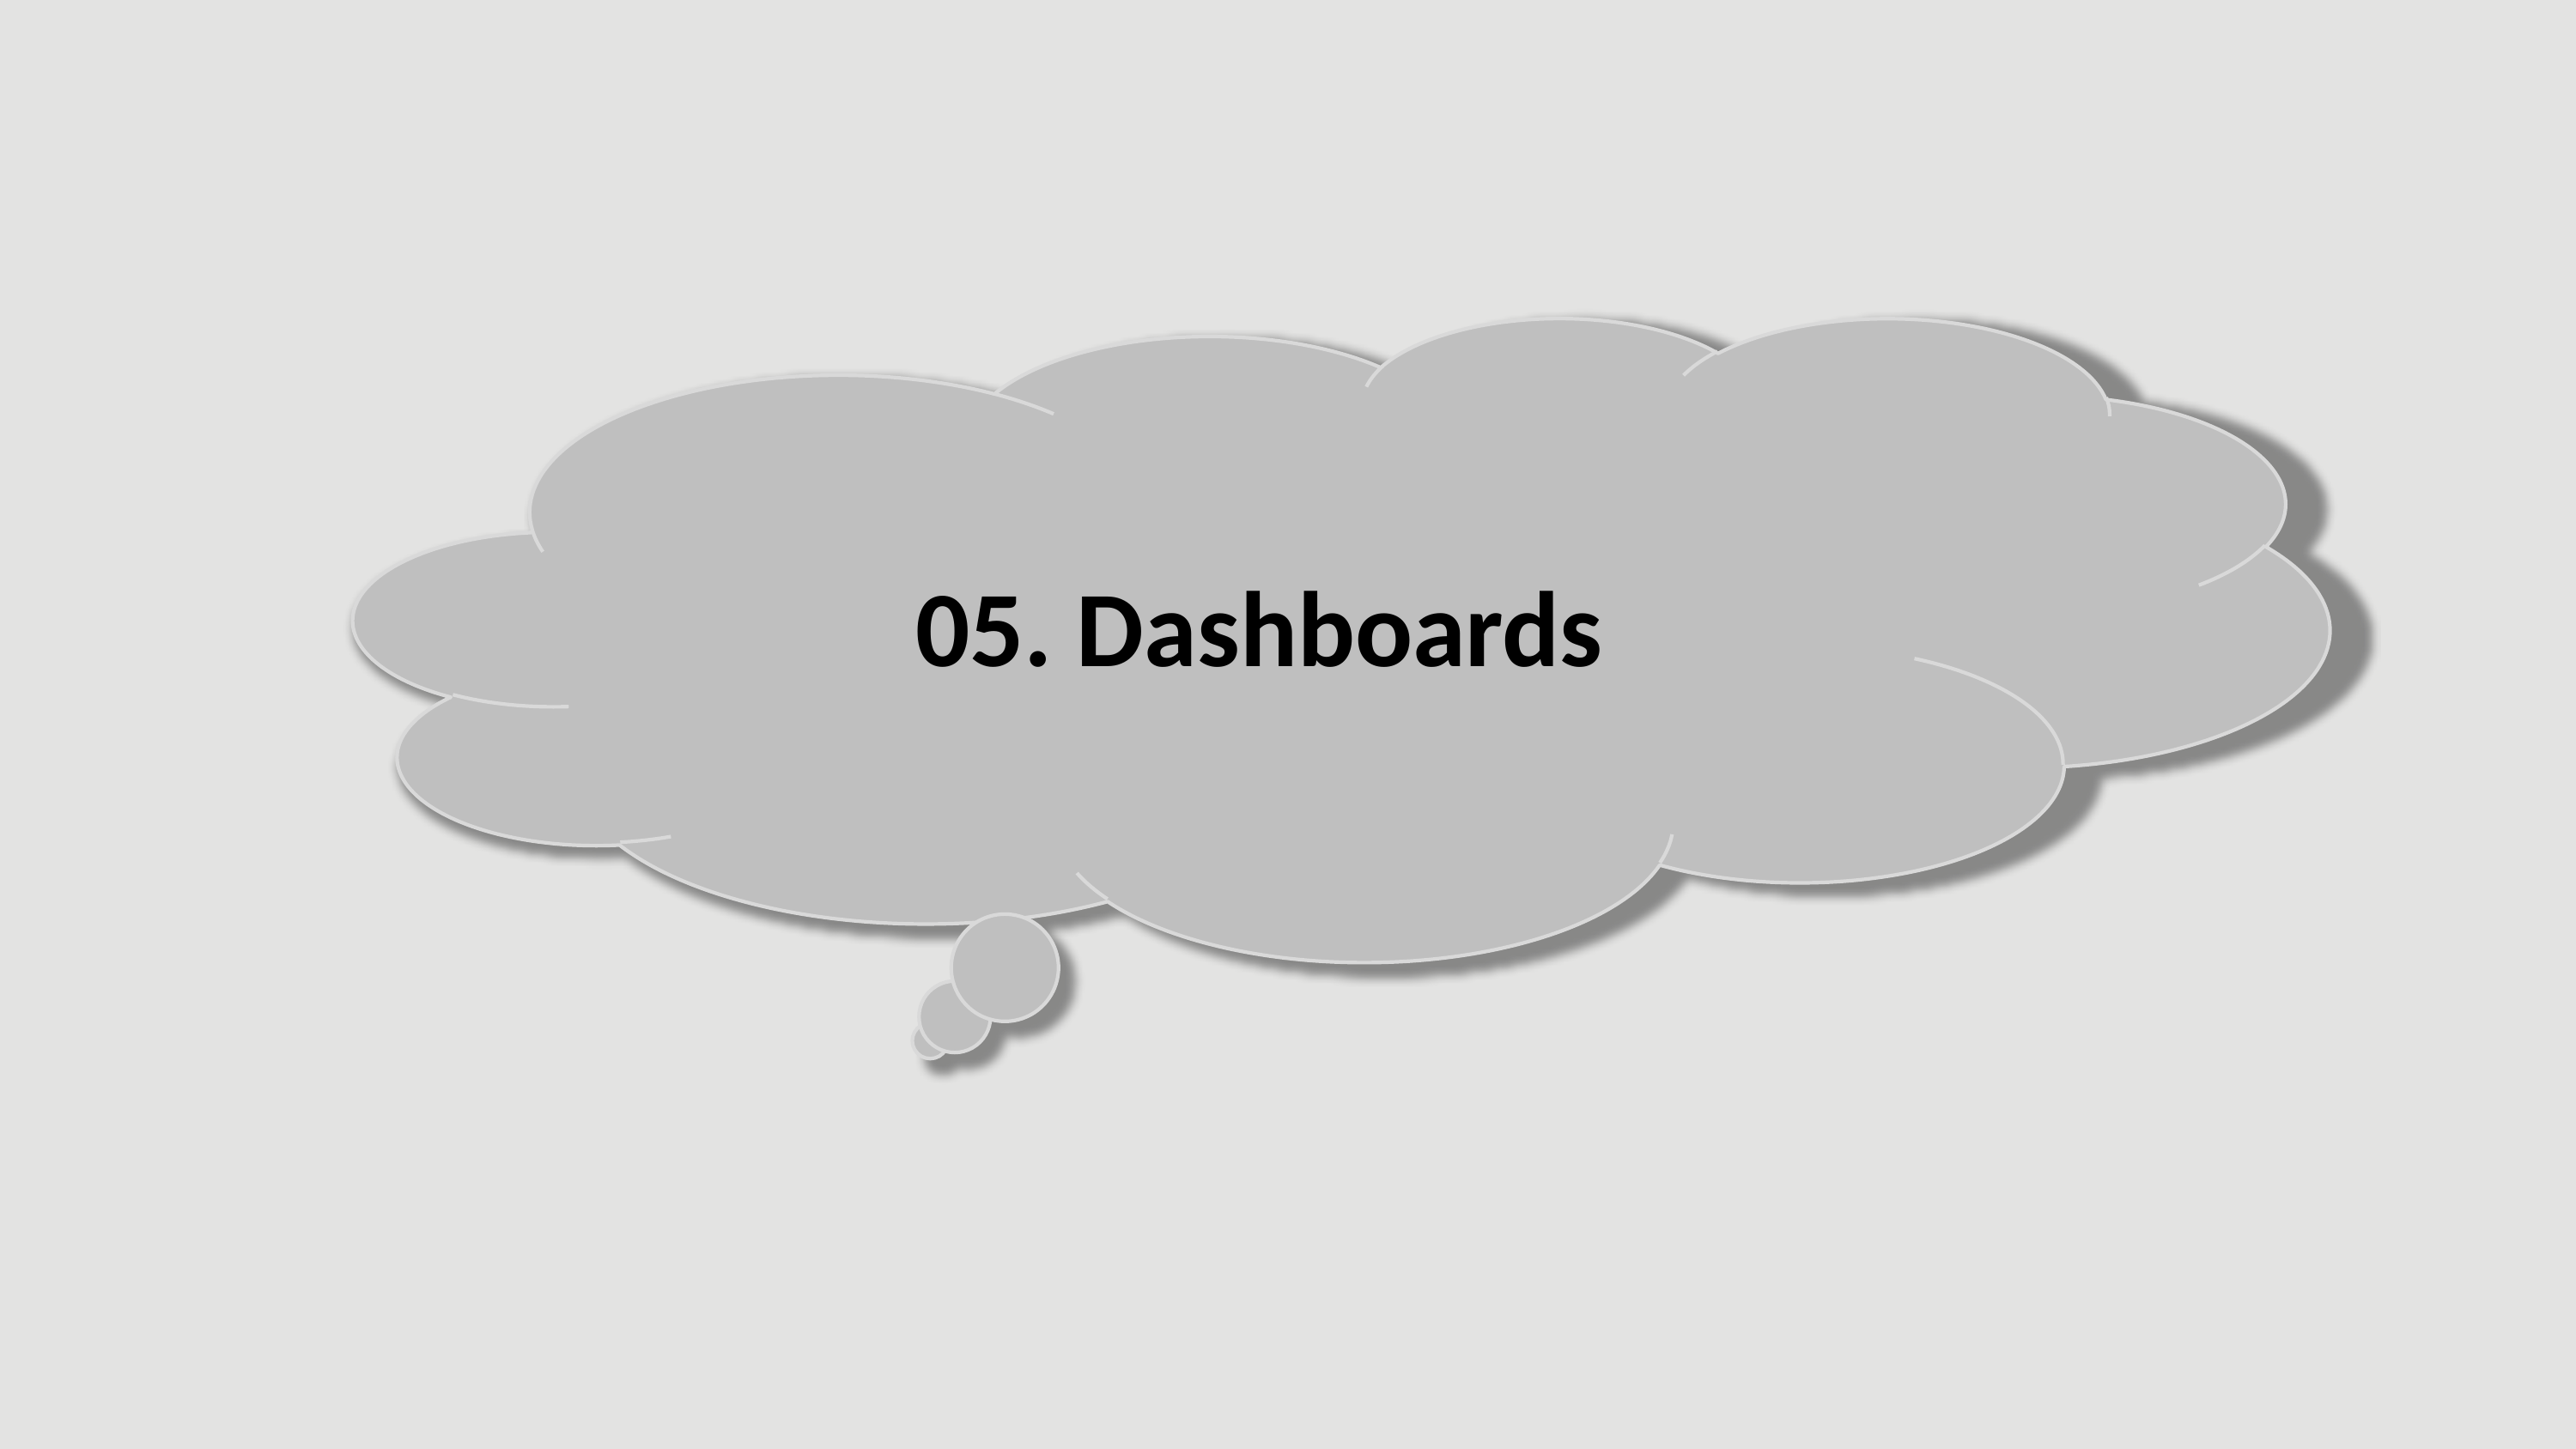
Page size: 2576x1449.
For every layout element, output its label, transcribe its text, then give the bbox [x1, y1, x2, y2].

text_box 05. Dashboards [350, 317, 2332, 1061]
